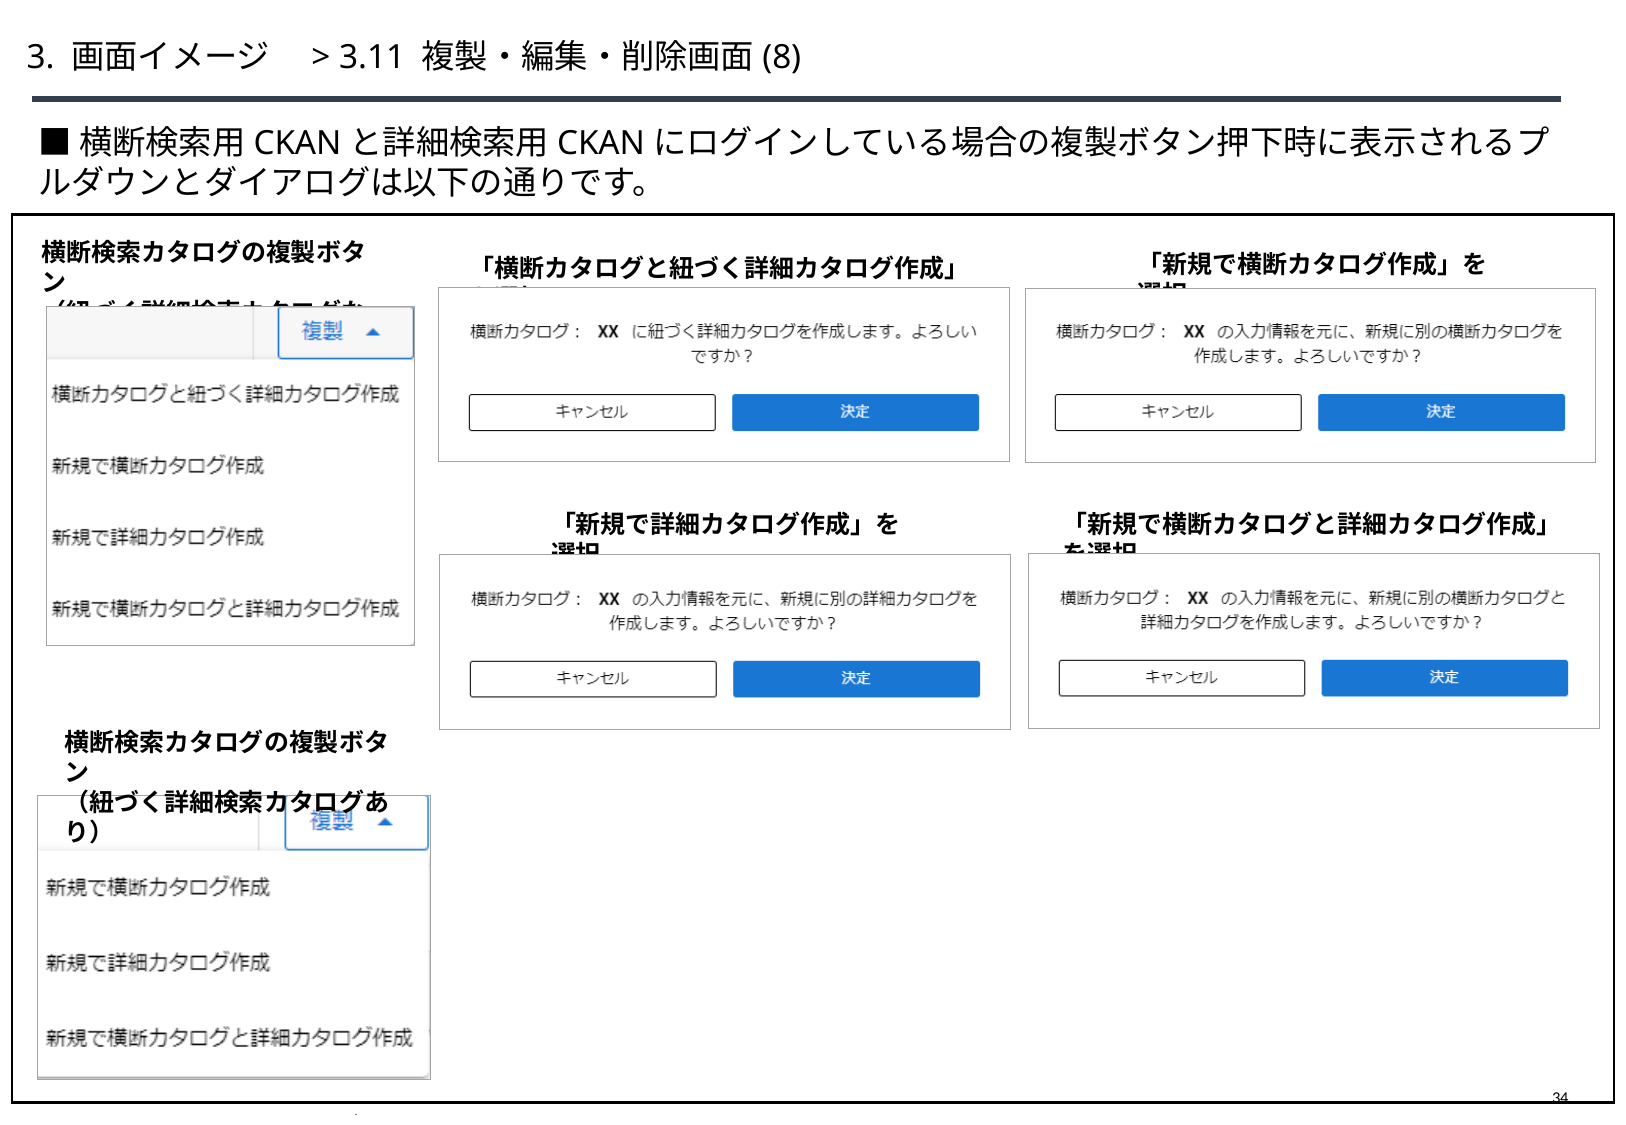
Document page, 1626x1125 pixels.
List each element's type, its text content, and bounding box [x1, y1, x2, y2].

picture [1025, 288, 1596, 463]
text_box ■横断検索用CKANと詳細検索用CKANにログインしている場合の複製ボタン押下時に表示されるプルダウンとダイアログは以下の通りです。 [23, 113, 1591, 209]
text_box 横断検索カタログの複製ボタン （紐づく詳細検索カタログあり） [49, 719, 415, 795]
text_box 「横断カタログと紐づく詳細カタログ作成」を選択 [454, 244, 995, 287]
text_box [11, 213, 1615, 1104]
picture [1028, 553, 1600, 729]
picture [45, 306, 415, 646]
picture [37, 795, 431, 1080]
text_box 3. 画面イメージ > 3.11 複製・編集・削除画面(8) [26, 22, 1515, 94]
text_box 「新規で詳細カタログ作成」を選択 [536, 501, 939, 554]
text_box 「新規で横断カタログと詳細カタログ作成」を選択 [1047, 501, 1578, 553]
picture [438, 287, 1010, 462]
picture [439, 554, 1011, 730]
text_box 「新規で横断カタログ作成」を選択 [1122, 240, 1503, 288]
text_box 横断検索カタログの複製ボタン （紐づく詳細検索カタログなし） [26, 228, 392, 364]
